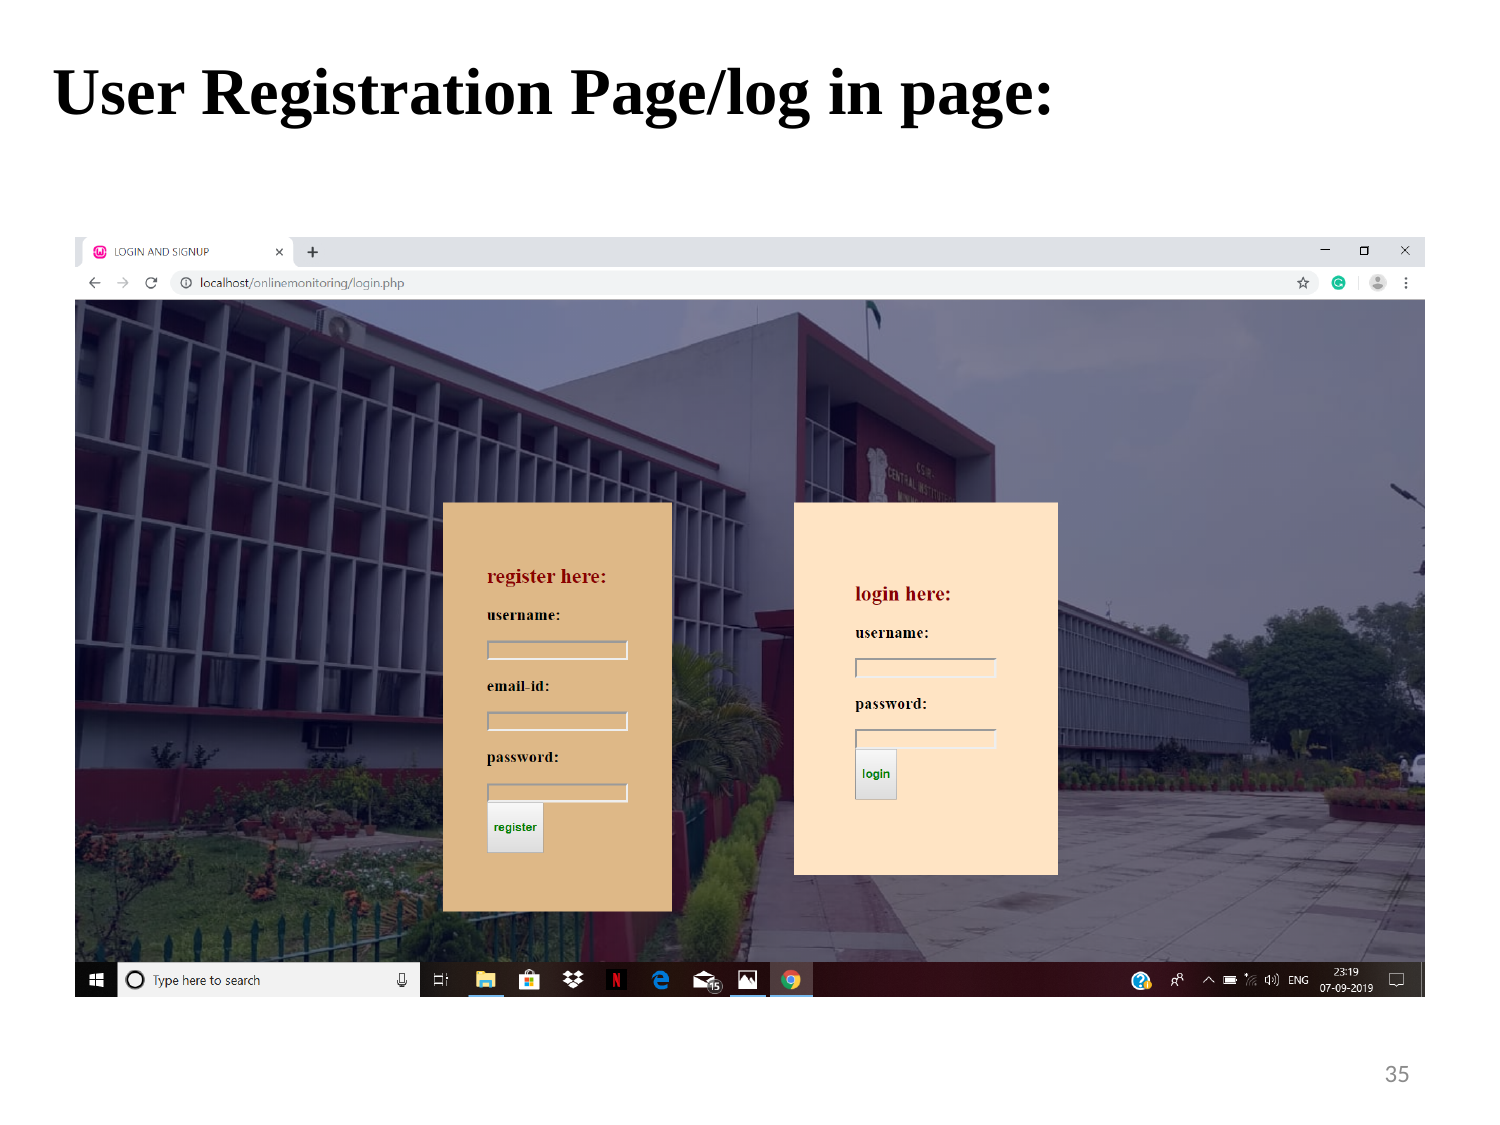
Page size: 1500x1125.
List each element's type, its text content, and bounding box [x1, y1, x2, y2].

slide_number 35 [1074, 1042, 1425, 1103]
picture [74, 236, 1425, 997]
title User Registration Page/log in page: [37, 32, 1313, 143]
